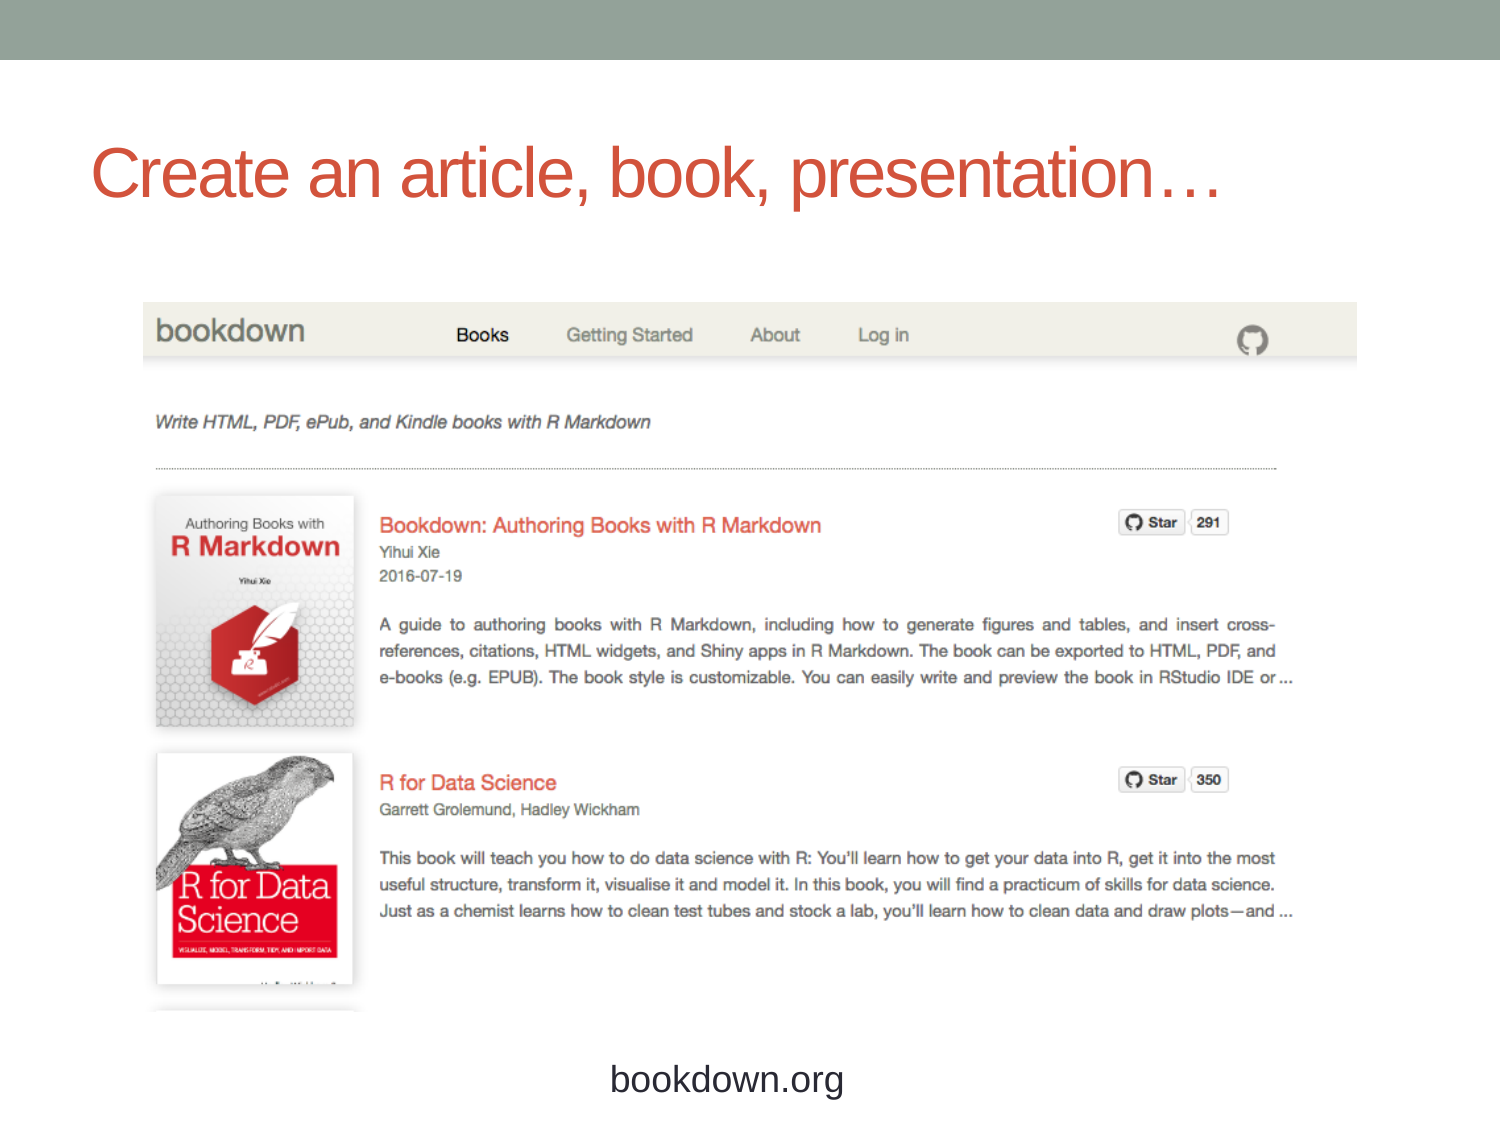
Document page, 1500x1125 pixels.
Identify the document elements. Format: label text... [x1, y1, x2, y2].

title Create an article, book, presentation… [75, 87, 1425, 250]
picture [143, 302, 1357, 1012]
text_box bookdown.org [276, 1047, 1179, 1108]
